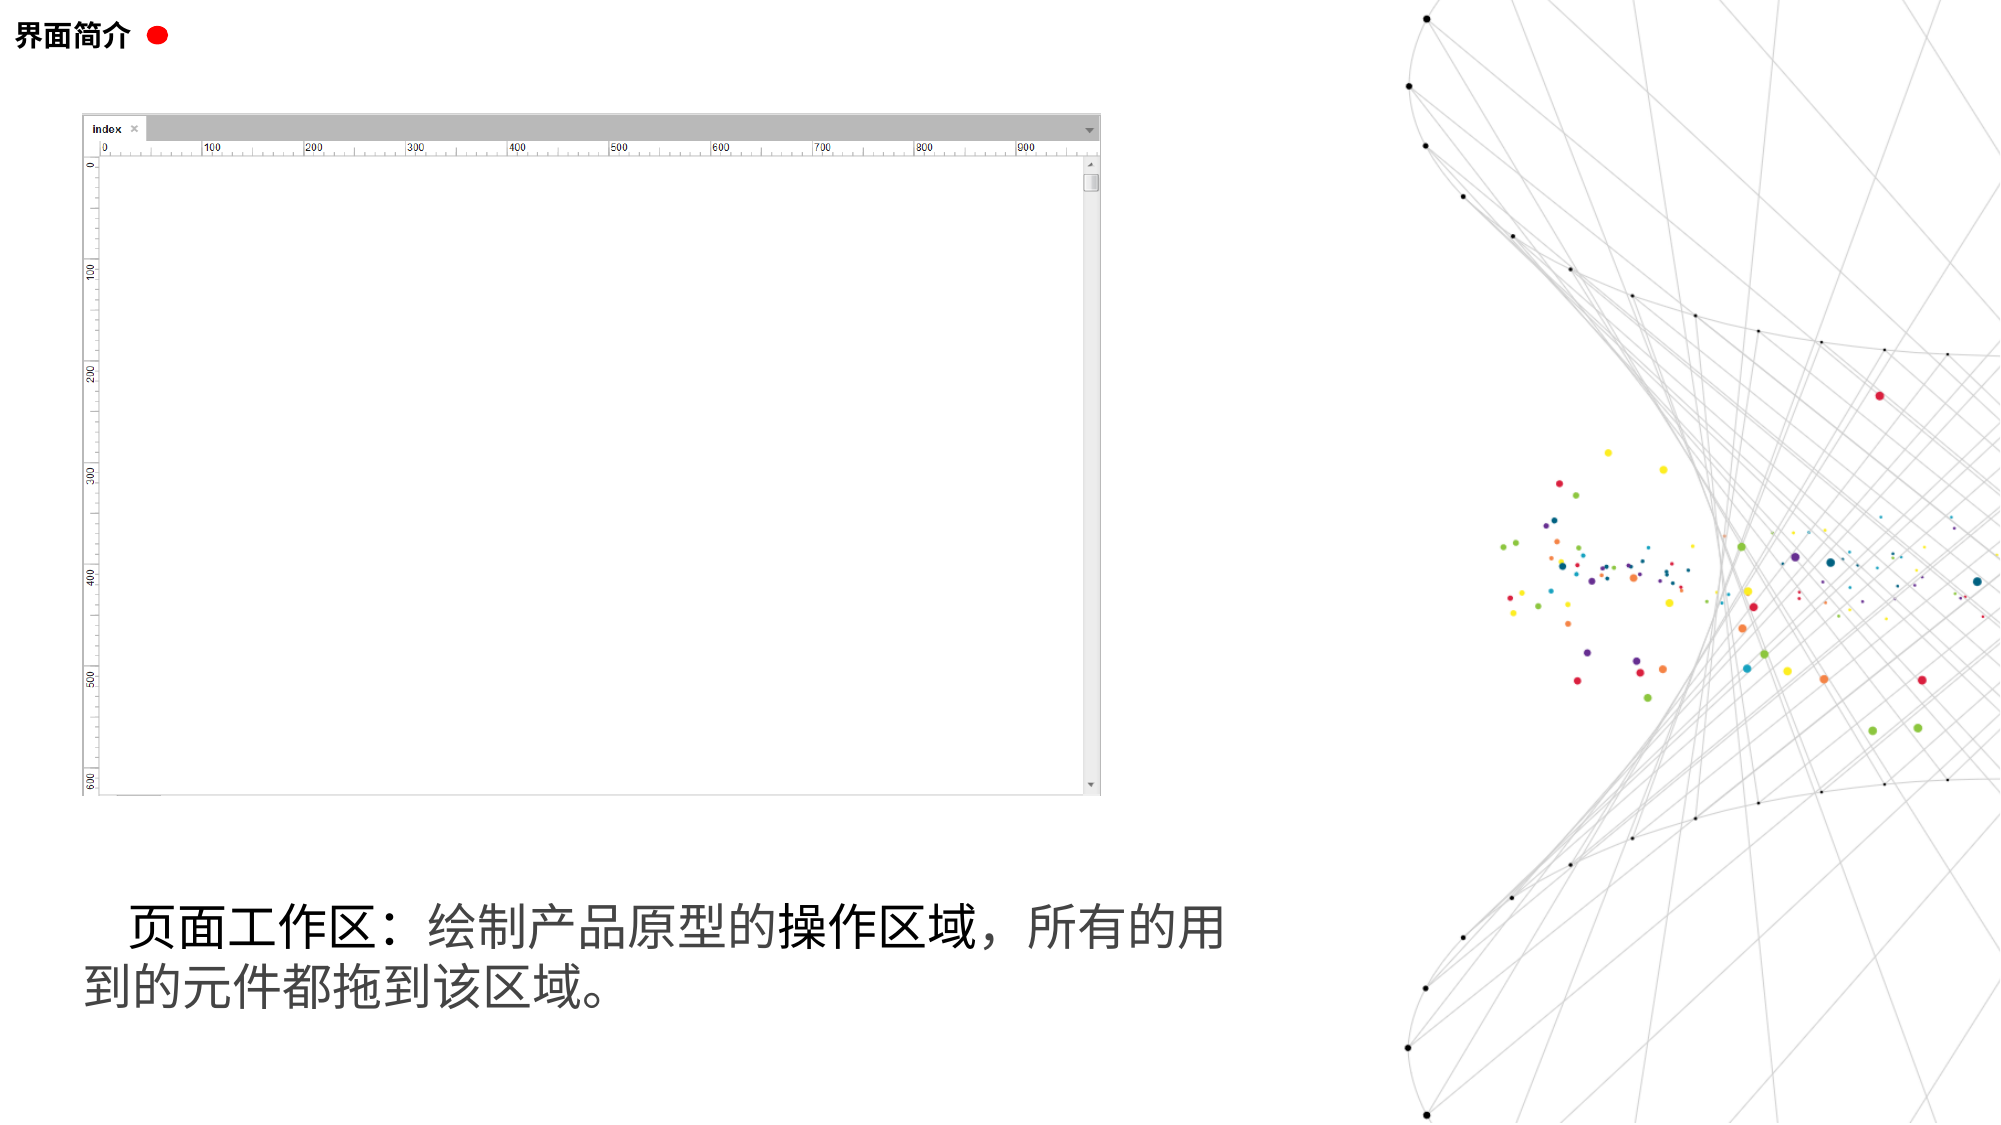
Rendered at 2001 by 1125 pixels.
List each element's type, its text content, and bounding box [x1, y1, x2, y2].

text_box 界面简介 [0, 9, 147, 60]
text_box [145, 24, 170, 46]
picture [1314, 0, 2001, 1123]
text_box 页面工作区：绘制产品原型的操作区域，所有的用到的元件都拖到该区域。 [67, 827, 1255, 1083]
picture [82, 113, 1101, 796]
